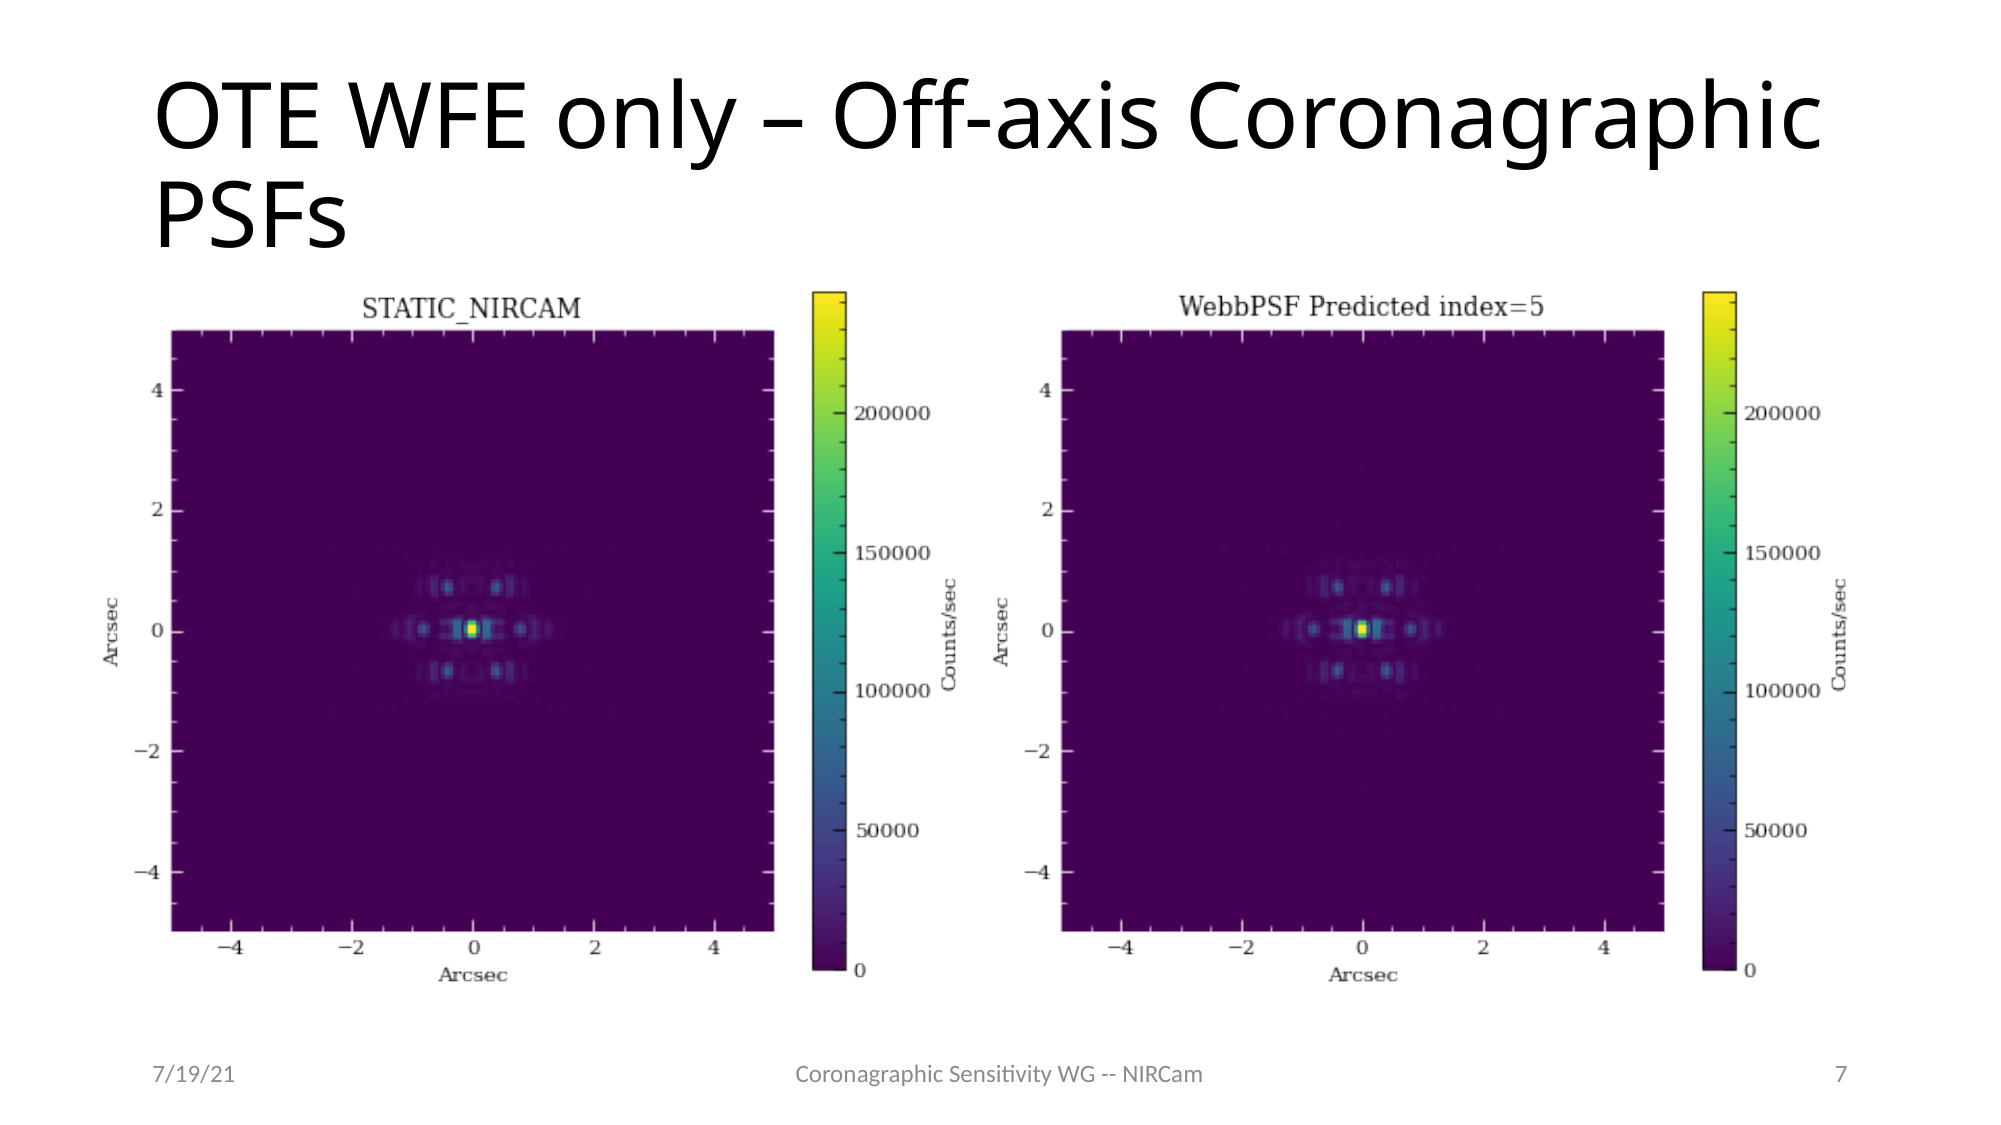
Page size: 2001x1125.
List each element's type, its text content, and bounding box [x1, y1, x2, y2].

footer Coronagraphic Sensitivity WG -- NIRCam [662, 1042, 1338, 1103]
title OTE WFE only – Off-axis Coronagraphic PSFs [137, 59, 1863, 277]
slide_number 7 [1412, 1042, 1863, 1103]
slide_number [137, 1042, 588, 1103]
picture [91, 277, 1863, 1001]
